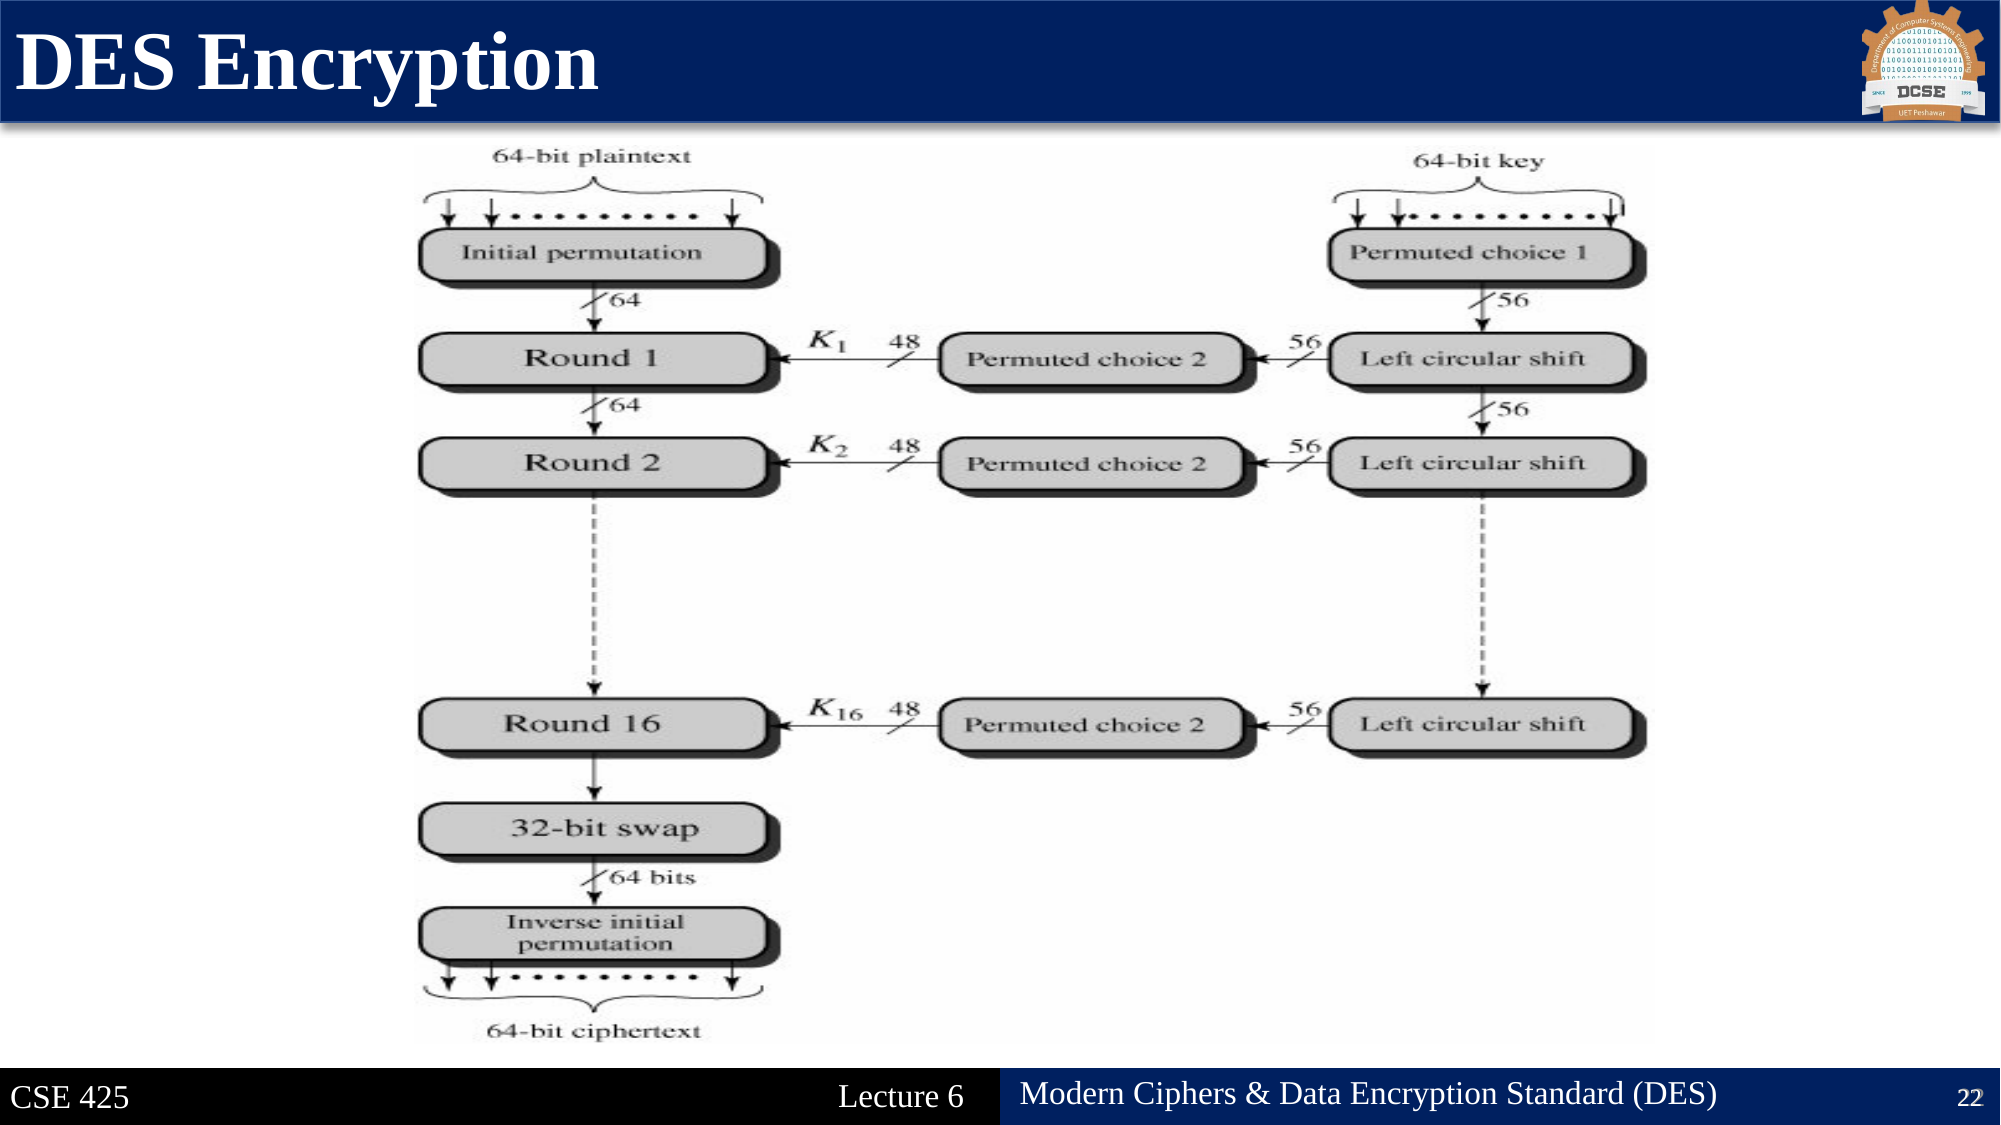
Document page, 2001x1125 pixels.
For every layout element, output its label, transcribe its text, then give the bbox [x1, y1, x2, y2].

picture [414, 145, 1655, 1044]
picture [1862, 0, 1985, 123]
text_box 22 [1547, 1066, 1997, 1125]
title DES Encryption [0, 1, 1725, 124]
